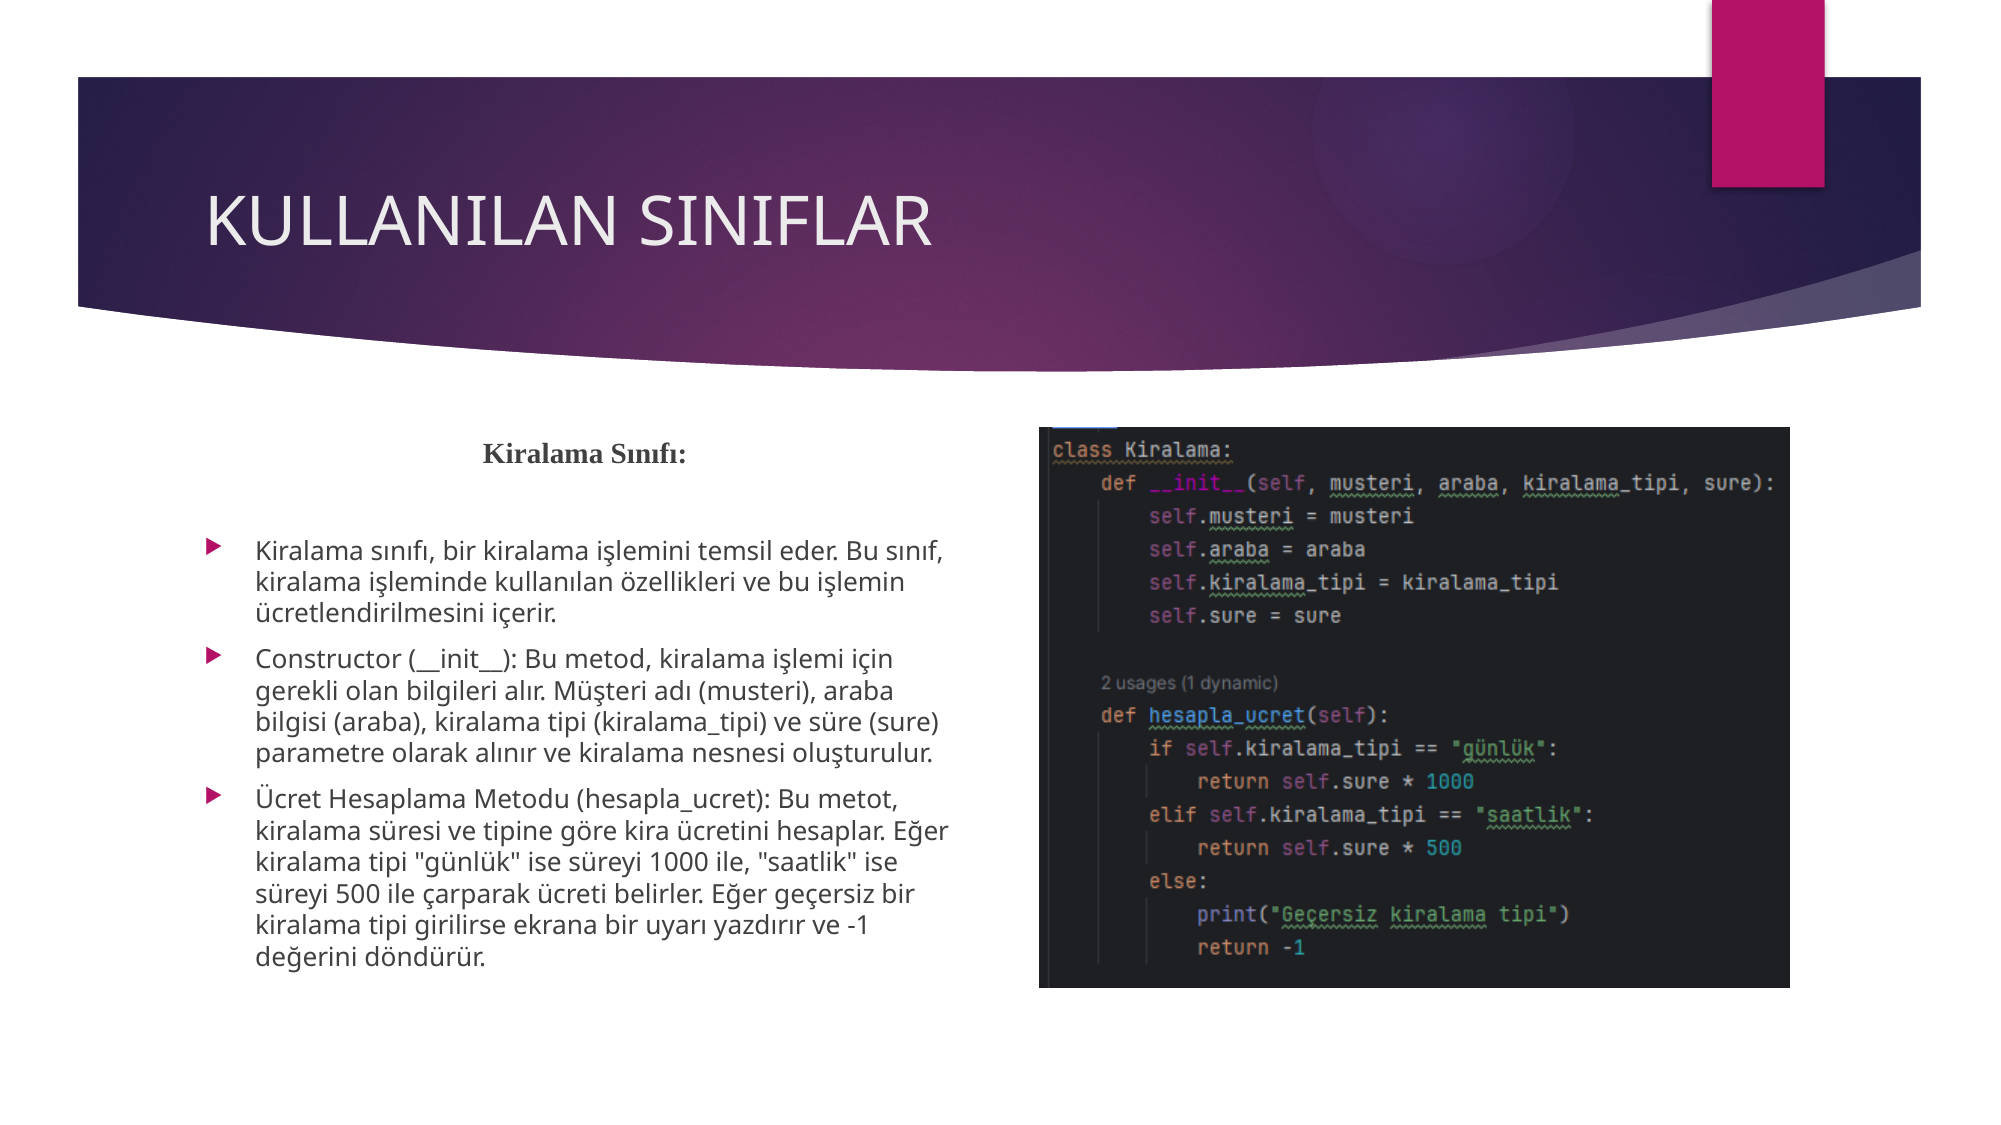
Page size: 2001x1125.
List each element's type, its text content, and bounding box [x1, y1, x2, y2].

title KULLANILAN SINIFLAR [189, 159, 1627, 276]
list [1038, 426, 1790, 988]
list Kiralama Sınıfı: Kiralama sınıfı, bir kiralama işlemini temsil eder. Bu sınıf, kiralama işleminde kullanılan özellikleri ve bu işlemin ücretlendirilmesini içerir. Constructor (__init__): Bu metod, kiralama işlemi için gerekli olan bilgileri alır. Müşteri adı (musteri), araba bilgisi (araba), kiralama tipi (kiralama_tipi) ve süre (sure) parametre olarak alınır ve kiralama nesnesi oluşturulur. Ücret Hesaplama Metodu (hesapla_ucret): Bu metot, kiralama süresi ve tipine göre kira ücretini hesaplar. Eğer kiralama tipi "günlük" ise süreyi 1000 ile, "saatlik" ise süreyi 500 ile çarparak ücreti belirler. Eğer geçersiz bir kiralama tipi girilirse ekrana bir uyarı yazdırır ve -1 değerini döndürür. [189, 427, 981, 988]
